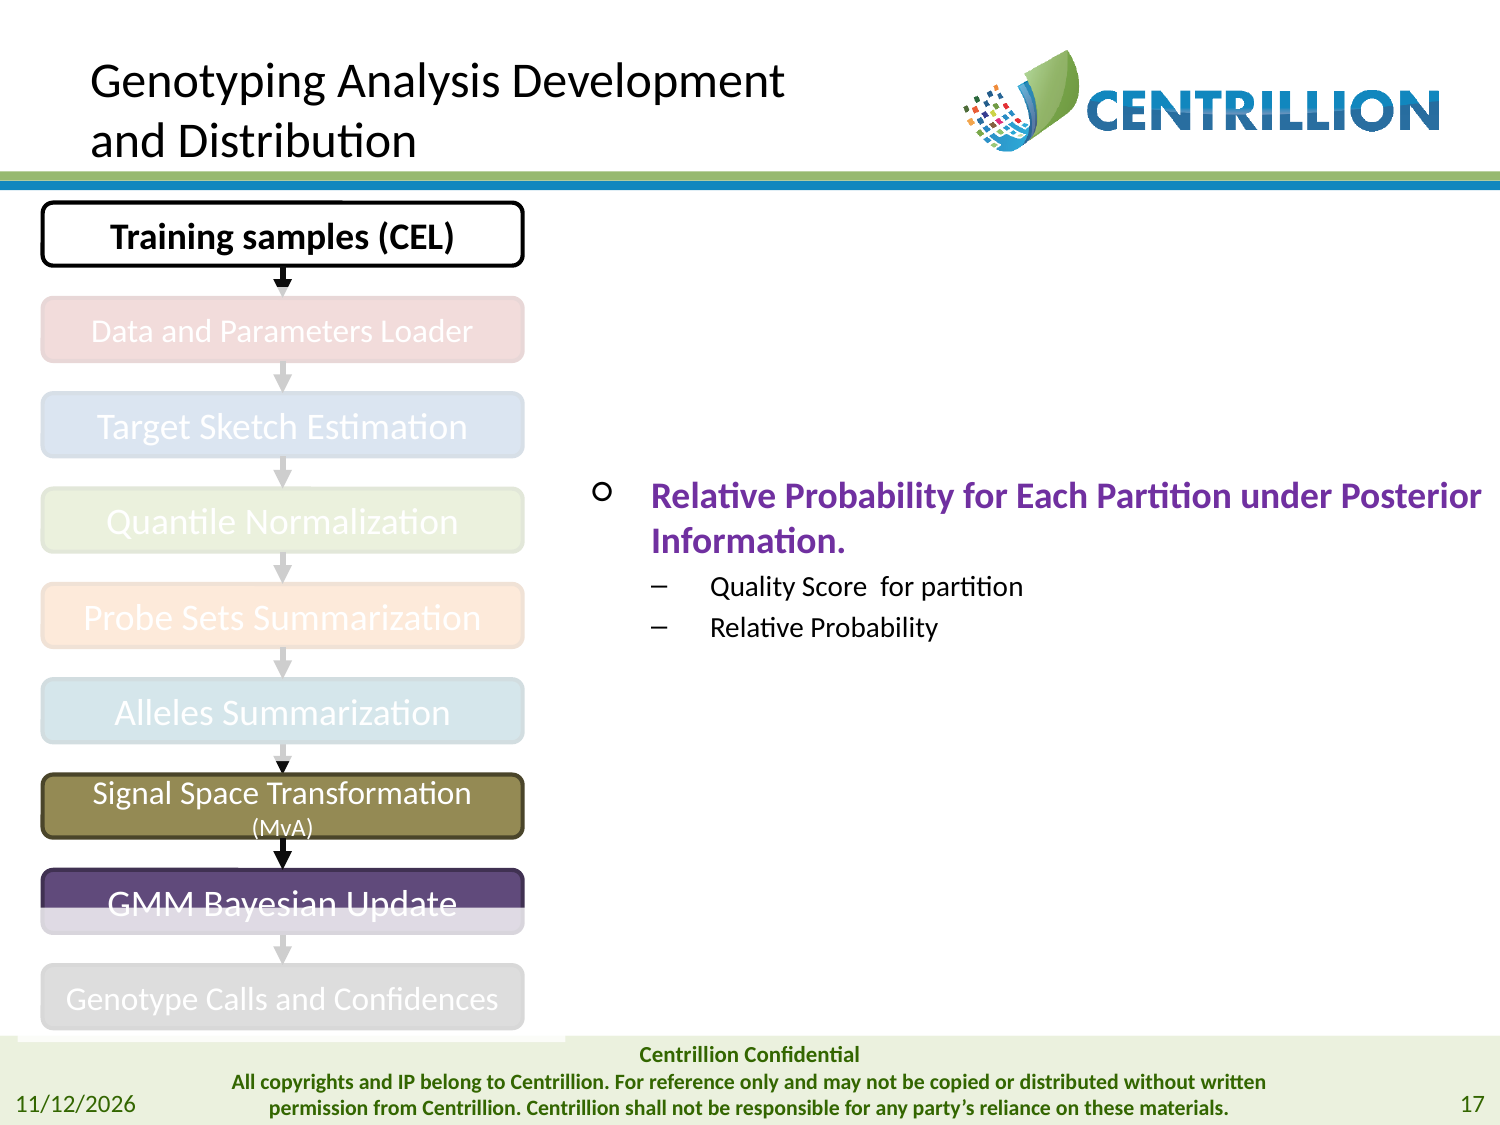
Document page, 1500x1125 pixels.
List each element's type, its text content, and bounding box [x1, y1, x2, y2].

text_box Training samples (CEL) [40, 200, 525, 268]
footer Centrillion Confidential All copyrights and IP belong to Centrillion. For reference only and may not be copied or distributed without written permission from Centrillion. Centrillion shall not be responsible for any party’s reliance on these materials. [171, 1035, 1329, 1125]
title Genotyping Analysis Development and Distribution [75, 37, 866, 177]
text_box Signal Space Transformation (MvA) [40, 772, 525, 840]
text_box [9, 285, 561, 763]
text_box GMM Bayesian Update [40, 867, 525, 906]
picture [962, 48, 1439, 152]
text_box [15, 906, 567, 1044]
slide_number 17 [1425, 1079, 1500, 1125]
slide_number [0, 1079, 160, 1125]
